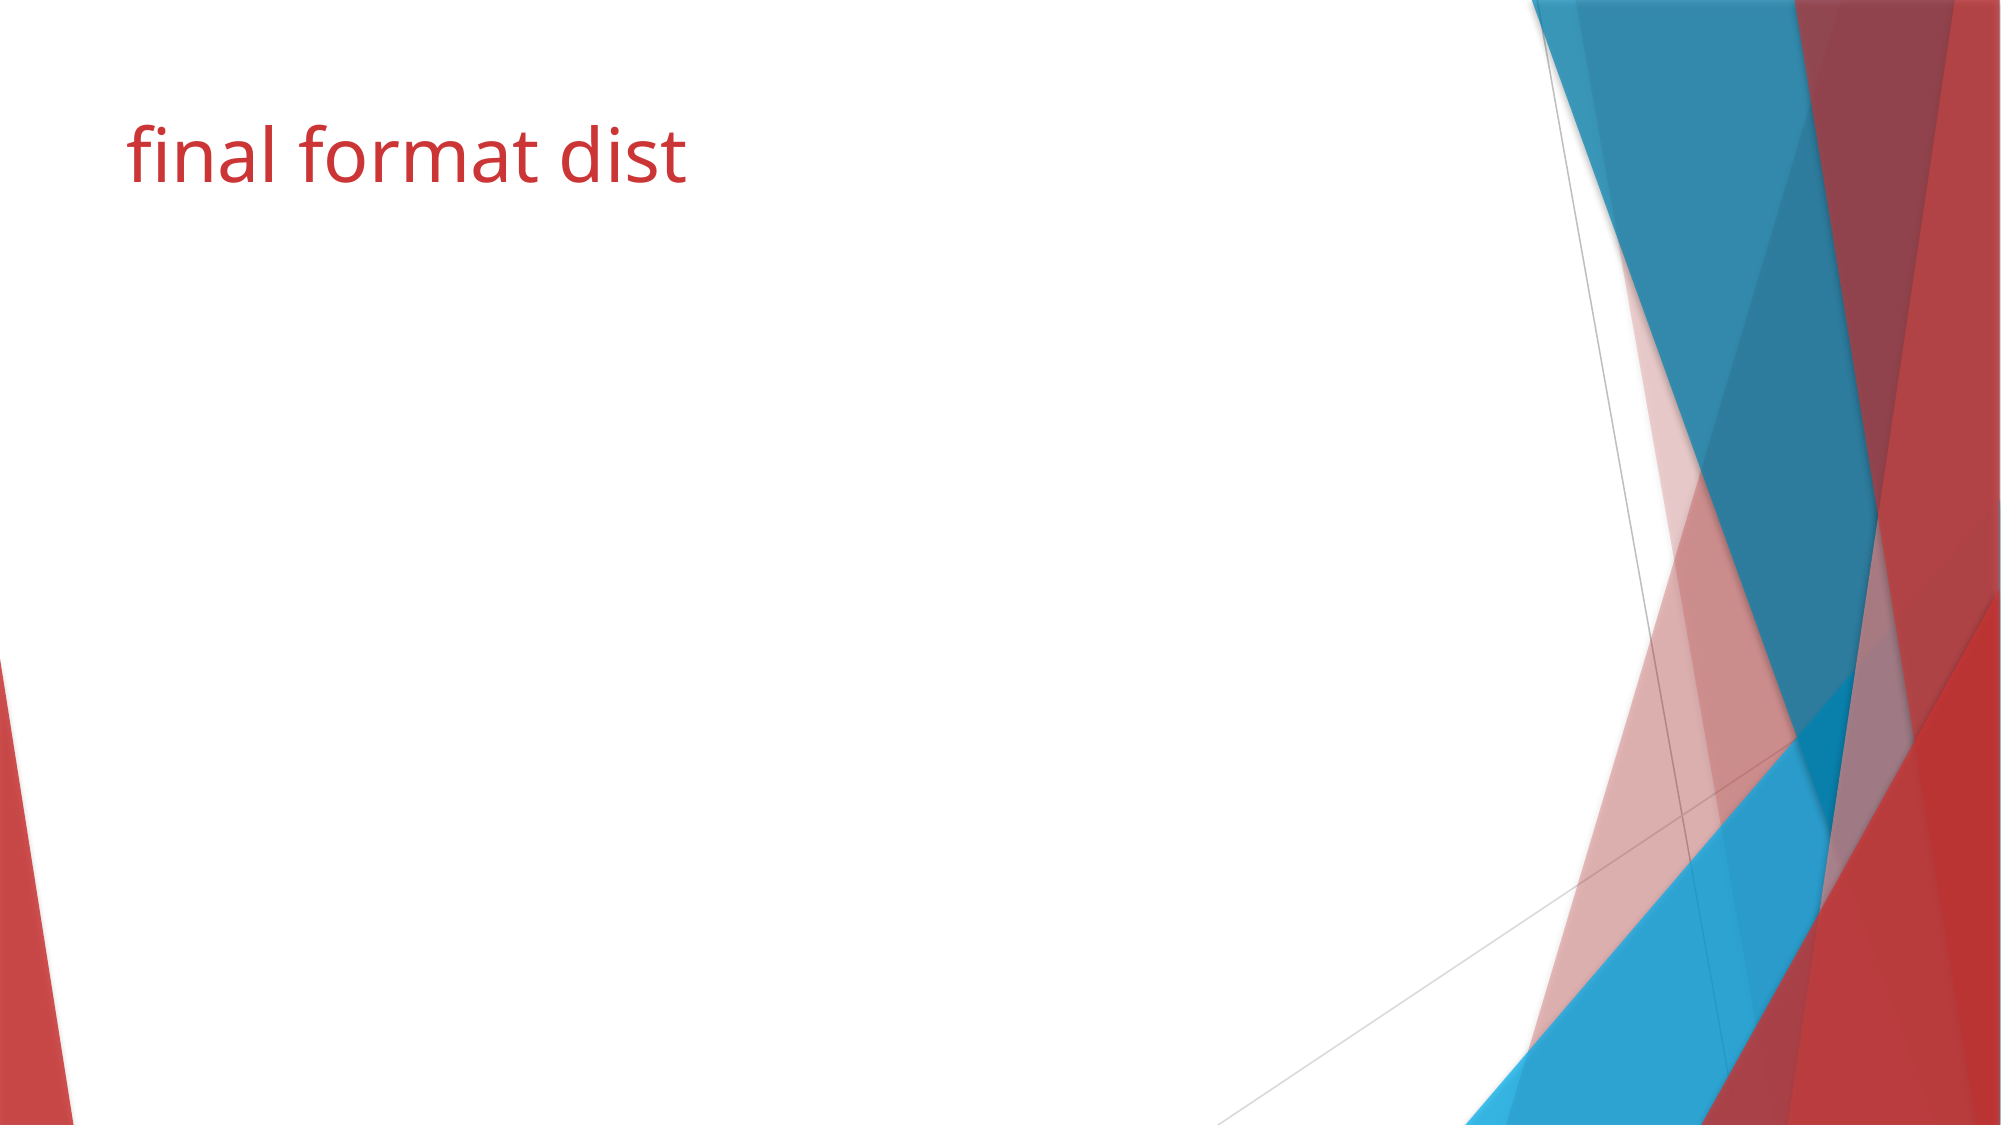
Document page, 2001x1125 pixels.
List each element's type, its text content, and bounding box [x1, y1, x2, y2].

title final format dist [111, 99, 1522, 317]
